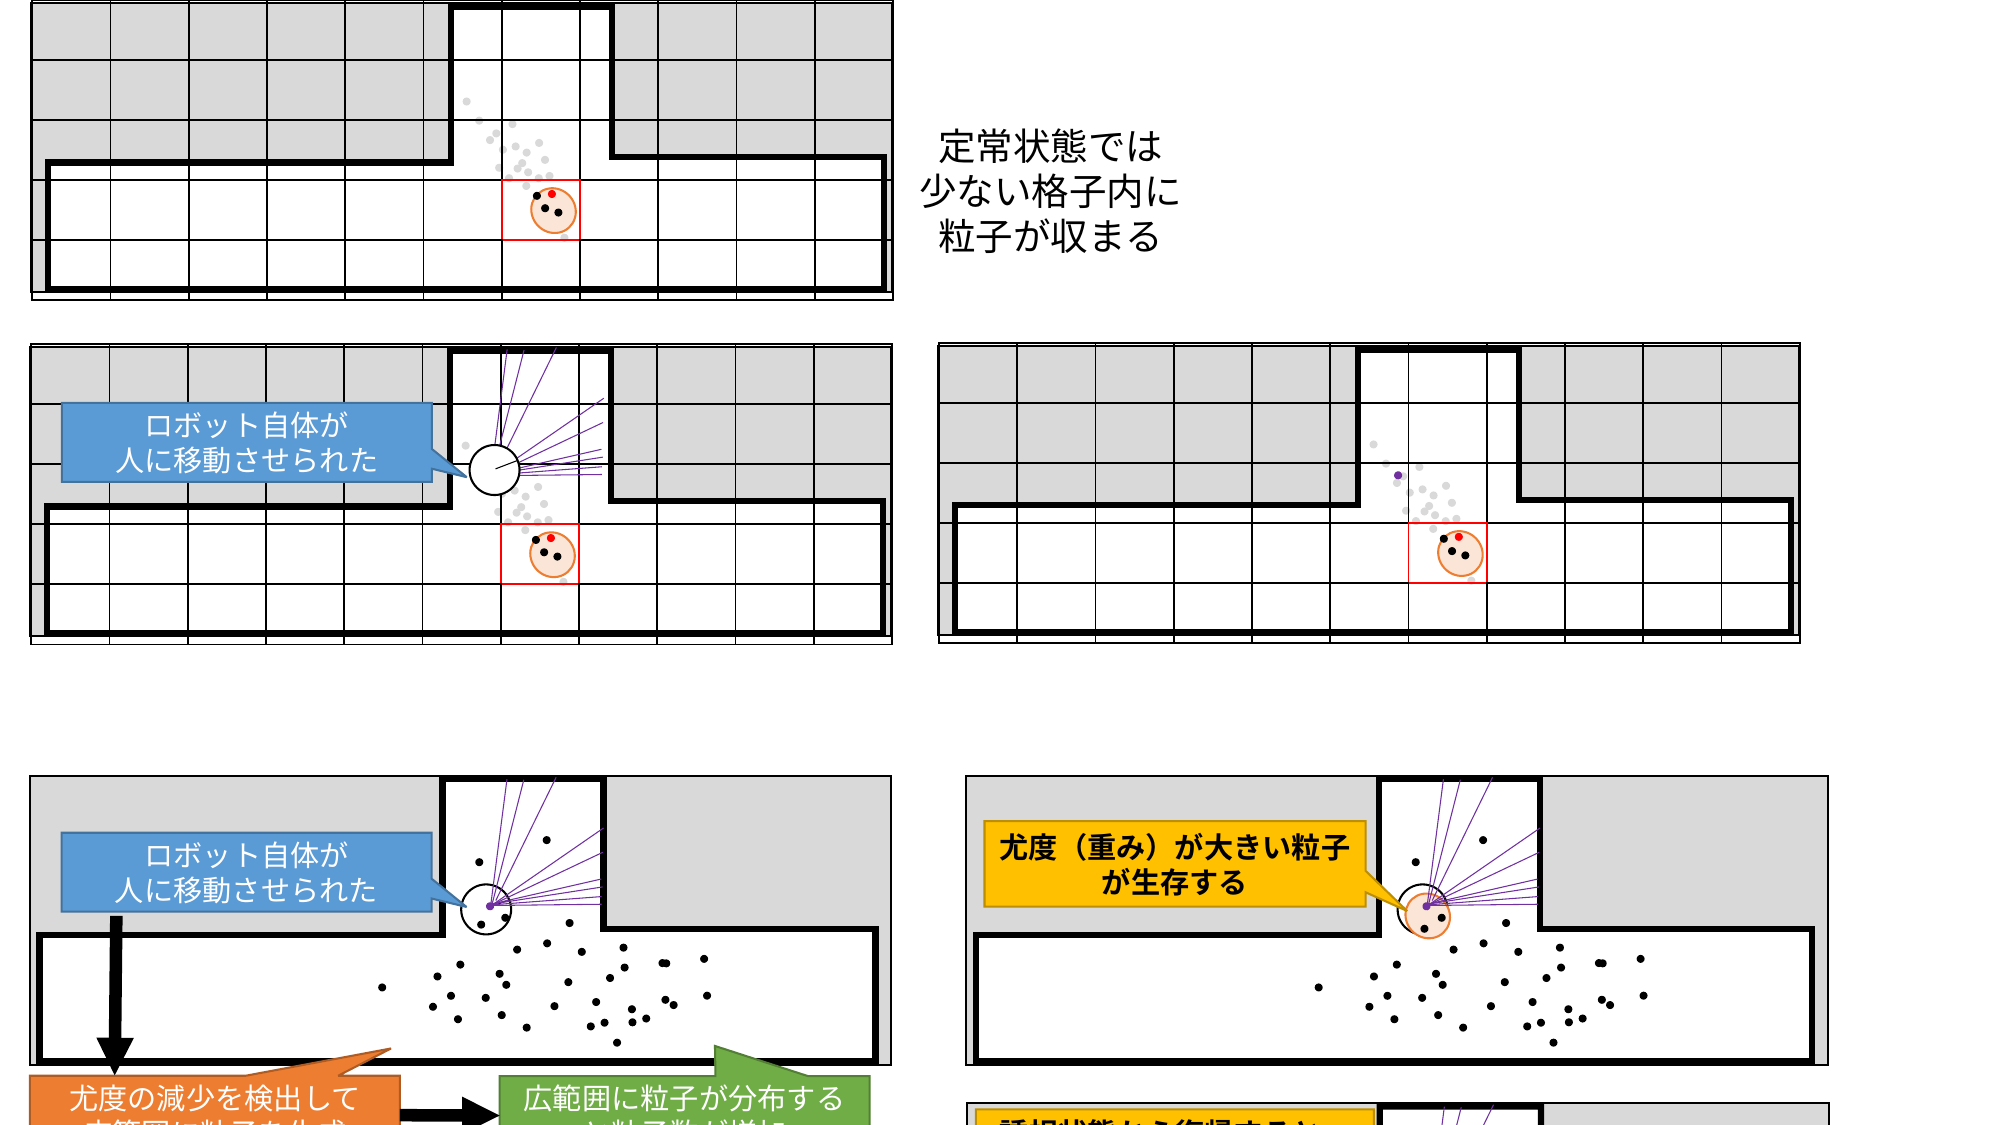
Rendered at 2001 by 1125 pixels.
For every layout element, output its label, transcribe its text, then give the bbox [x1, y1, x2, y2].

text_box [482, 785, 570, 893]
table_cell [111, 241, 188, 299]
text_box ロボット自体が 人に移動させられた [60, 401, 468, 483]
text_box [600, 1018, 609, 1027]
table_cell [580, 465, 656, 523]
table_cell [424, 181, 501, 239]
table_cell [1644, 464, 1721, 522]
table_cell [1175, 404, 1251, 462]
table_cell [424, 61, 501, 119]
table_cell [1253, 524, 1329, 582]
text_box [122, 893, 876, 1062]
text_box [378, 983, 387, 992]
table_cell [1253, 464, 1329, 522]
table_cell [345, 525, 422, 583]
table_header [190, 1, 266, 59]
table_cell [32, 525, 109, 583]
table_cell [580, 585, 656, 644]
text_box [1528, 998, 1537, 1007]
text_box [1392, 960, 1401, 969]
table_header [1018, 344, 1095, 402]
table_header [32, 345, 109, 403]
table_cell [424, 121, 501, 179]
text_box [497, 1011, 506, 1020]
table_header [1566, 344, 1642, 402]
table_cell [503, 241, 579, 299]
text_box [481, 993, 490, 1002]
text_box [619, 943, 628, 952]
table_cell [111, 121, 188, 179]
table_header [502, 345, 578, 403]
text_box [1420, 1112, 1507, 1125]
text_box [522, 1023, 531, 1032]
table_cell [33, 241, 110, 299]
table_cell [268, 181, 344, 239]
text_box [1413, 782, 1457, 900]
text_box [1365, 1002, 1374, 1011]
table_header [1722, 344, 1799, 402]
table_cell [1096, 584, 1173, 642]
table_header [1488, 344, 1564, 402]
table_header [940, 344, 1016, 402]
table_header [1253, 344, 1329, 402]
table_cell [110, 525, 187, 583]
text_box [1419, 785, 1506, 893]
table_cell [503, 181, 579, 239]
table_header [267, 345, 343, 401]
table_header [110, 345, 187, 401]
text_box [628, 1018, 637, 1027]
text_box 広範囲に粒子が分布すると粒子数が増加 [498, 1044, 871, 1125]
table_cell [1722, 524, 1799, 582]
table_cell [346, 121, 423, 179]
table_cell [424, 241, 501, 299]
table_cell [345, 585, 422, 644]
table_cell [1331, 584, 1408, 642]
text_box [520, 466, 602, 474]
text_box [1414, 1109, 1458, 1125]
text_box [669, 1001, 678, 1010]
table_cell [580, 525, 656, 583]
text_box [1438, 980, 1447, 989]
table_header [345, 345, 422, 401]
text_box [703, 991, 712, 1000]
table_cell [588, 405, 656, 463]
table_cell [1722, 404, 1799, 462]
table_cell [1018, 404, 1095, 462]
table_cell [32, 585, 109, 644]
table_cell [737, 241, 814, 299]
text_box [1578, 1014, 1587, 1023]
table_cell [267, 585, 343, 644]
text_box [1502, 919, 1511, 928]
table_cell [1409, 524, 1486, 582]
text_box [486, 865, 608, 893]
table_cell [658, 525, 735, 583]
text_box [700, 954, 709, 963]
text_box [490, 879, 602, 886]
table_cell [111, 181, 188, 239]
table_cell [1722, 584, 1799, 642]
table_cell [1175, 524, 1251, 582]
table_cell [423, 465, 500, 523]
table_cell [433, 405, 477, 463]
text_box [550, 1002, 559, 1011]
text_box [577, 947, 586, 956]
table_cell [1488, 524, 1564, 582]
text_box [1564, 1018, 1573, 1027]
text_box [1378, 1105, 1492, 1125]
table_cell [737, 181, 814, 239]
table_cell [1096, 524, 1173, 582]
text_box [1536, 1018, 1546, 1027]
text_box [642, 1014, 651, 1023]
text_box [1448, 906, 1452, 929]
text_box [1490, 778, 1541, 841]
table_header [33, 1, 110, 59]
table_header [659, 1, 736, 59]
table_cell [1331, 524, 1408, 582]
table_cell [815, 405, 891, 463]
table_header [503, 1, 579, 59]
table_cell [816, 61, 892, 119]
text_box ロボット自体が 人に移動させられた [60, 831, 461, 913]
table_cell [1096, 464, 1173, 522]
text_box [520, 457, 603, 475]
table_cell [1488, 464, 1564, 522]
table_header [423, 345, 500, 403]
table_cell [502, 525, 578, 583]
text_box 誘拐状態から復帰すると， 尤度の大きい粒子の周辺に 他の粒子も集まる [974, 1108, 1375, 1125]
text_box 尤度（重み）が大きい粒子 が生存する [983, 820, 1397, 908]
table_cell [816, 121, 892, 179]
text_box [1486, 1002, 1495, 1011]
text_box [1514, 947, 1523, 956]
text_box [1523, 1022, 1532, 1031]
table_cell [1175, 464, 1251, 522]
table_cell [32, 465, 109, 523]
table_cell [111, 61, 188, 119]
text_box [484, 841, 611, 892]
text_box [1555, 943, 1564, 952]
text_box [1426, 896, 1539, 904]
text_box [461, 884, 512, 935]
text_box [485, 411, 611, 462]
text_box 尤度の減少を検出して 広範囲に粒子を生成 [28, 1047, 401, 1125]
table_cell [815, 585, 891, 644]
table_cell [1409, 404, 1486, 462]
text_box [490, 886, 603, 905]
table_cell [1175, 584, 1251, 642]
text_box [1383, 991, 1392, 1000]
table_cell [1488, 584, 1564, 642]
text_box [620, 963, 629, 972]
table_cell [190, 181, 266, 239]
table_cell [659, 61, 736, 119]
table_cell [570, 405, 578, 411]
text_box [1421, 841, 1548, 892]
table_cell [658, 585, 735, 644]
table_cell [110, 585, 187, 644]
table_cell [1331, 404, 1408, 462]
table_cell [423, 585, 500, 644]
table_cell [737, 121, 814, 179]
table_cell [1018, 584, 1095, 642]
table_header [424, 1, 501, 59]
text_box [502, 980, 511, 989]
text_box [662, 959, 671, 968]
table_header [1175, 344, 1251, 402]
table_cell [659, 241, 736, 299]
text_box [1594, 959, 1600, 968]
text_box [469, 445, 520, 496]
text_box [1415, 935, 1443, 940]
text_box [495, 969, 504, 978]
table_cell [815, 525, 891, 583]
table_cell [1253, 584, 1329, 642]
table_cell [268, 61, 344, 119]
text_box [592, 998, 601, 1007]
text_box [965, 775, 1829, 1066]
table_cell [736, 525, 813, 583]
table_cell [33, 121, 110, 179]
text_box [1418, 993, 1427, 1002]
table_cell [502, 585, 578, 644]
table_cell [503, 61, 579, 119]
text_box [1557, 963, 1566, 972]
text_box [1542, 973, 1551, 983]
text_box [477, 352, 521, 445]
text_box [966, 1102, 1830, 1125]
text_box [1492, 1105, 1543, 1125]
table_cell [1018, 464, 1095, 522]
table_cell [346, 241, 423, 299]
table_cell [581, 61, 657, 119]
text_box [564, 978, 573, 987]
text_box [441, 778, 554, 900]
table_header [581, 1, 657, 59]
table_cell [1566, 584, 1642, 642]
table_header [580, 345, 656, 403]
table_cell [1331, 464, 1408, 522]
table_cell [190, 241, 266, 299]
text_box [1394, 471, 1403, 480]
text_box 定常状態では 少ない格子内に 粒子が収まる [902, 115, 1199, 265]
table_cell [32, 405, 60, 463]
table_cell [580, 405, 591, 411]
text_box [586, 1022, 595, 1031]
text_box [1426, 886, 1539, 896]
table_header [737, 1, 814, 59]
table_cell [267, 525, 343, 583]
text_box [1479, 939, 1488, 948]
table_cell [816, 241, 892, 299]
table_cell [940, 464, 1016, 522]
text_box [1606, 1001, 1615, 1010]
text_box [1422, 865, 1544, 893]
text_box [1598, 959, 1607, 968]
text_box [453, 1015, 462, 1024]
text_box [1427, 879, 1538, 886]
table_cell [502, 476, 578, 523]
table_cell [940, 584, 1016, 642]
table_cell [345, 483, 422, 523]
table_cell [736, 585, 813, 644]
table_cell [736, 465, 813, 523]
table_cell [581, 121, 657, 179]
table_cell [189, 483, 265, 523]
table_cell [1409, 584, 1486, 642]
table_cell [268, 121, 344, 179]
text_box [627, 1005, 636, 1014]
table_header [268, 1, 344, 59]
text_box [433, 972, 442, 981]
table_header [346, 1, 423, 59]
text_box [1432, 969, 1441, 978]
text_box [520, 449, 602, 457]
table_cell [1096, 404, 1173, 462]
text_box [1397, 884, 1448, 935]
table_cell [190, 61, 266, 119]
text_box [565, 919, 574, 928]
text_box [1639, 991, 1648, 1000]
table_cell [1722, 464, 1799, 522]
table_cell [816, 181, 892, 239]
table_header [736, 345, 813, 403]
table_cell [346, 61, 423, 119]
text_box [1459, 1023, 1468, 1032]
table_header [111, 1, 188, 59]
text_box [513, 945, 522, 954]
table_cell [110, 483, 187, 523]
table_cell [1253, 404, 1329, 462]
table_cell [659, 121, 736, 179]
table_header [189, 345, 265, 401]
table_header [1331, 344, 1408, 402]
text_box [1597, 995, 1606, 1004]
table_cell [1644, 584, 1721, 642]
text_box [1500, 978, 1509, 987]
text_box [1390, 1015, 1399, 1024]
text_box [613, 1038, 622, 1047]
text_box [1449, 945, 1458, 954]
text_box [29, 775, 892, 1066]
text_box [554, 778, 605, 841]
text_box [1434, 1011, 1443, 1020]
text_box [975, 893, 1813, 1062]
table_cell [268, 241, 344, 299]
table_header [1096, 344, 1173, 402]
table_cell [581, 181, 657, 239]
table_cell [503, 121, 579, 179]
table_cell [190, 121, 266, 179]
text_box [661, 995, 670, 1004]
table_cell [940, 404, 1016, 462]
text_box [1549, 1038, 1558, 1047]
table_cell [1566, 524, 1642, 582]
table_cell [581, 241, 657, 299]
table_cell [33, 181, 110, 239]
table_cell [658, 405, 735, 463]
text_box [1636, 954, 1645, 963]
table_header [1644, 344, 1721, 402]
table_cell [940, 524, 1016, 582]
text_box [1314, 983, 1323, 992]
text_box [606, 973, 615, 983]
table_cell [1488, 404, 1564, 462]
table_cell [1409, 464, 1486, 522]
table_cell [1644, 404, 1721, 462]
table_cell [1566, 464, 1642, 522]
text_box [477, 782, 521, 900]
table_cell [737, 61, 814, 119]
table_cell [189, 525, 265, 583]
table_cell [659, 181, 736, 239]
table_cell [1018, 524, 1095, 582]
text_box [1369, 972, 1379, 981]
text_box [486, 435, 608, 463]
table_header [658, 345, 735, 403]
text_box [38, 934, 109, 1062]
text_box [1378, 778, 1491, 898]
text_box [490, 896, 602, 904]
table_cell [1644, 524, 1721, 582]
text_box [543, 939, 552, 948]
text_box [482, 355, 570, 445]
text_box [446, 991, 456, 1000]
table_cell [815, 465, 891, 523]
text_box [658, 959, 664, 968]
text_box [1564, 1005, 1573, 1014]
table_cell [189, 585, 265, 644]
text_box [456, 960, 465, 969]
table_cell [267, 483, 343, 523]
table_cell [423, 525, 500, 583]
table_header [1409, 344, 1486, 402]
table_cell [736, 405, 813, 463]
table_header [816, 1, 892, 59]
table_header [815, 345, 891, 403]
text_box [428, 1002, 438, 1011]
table_cell [346, 181, 423, 239]
table_cell [33, 61, 110, 119]
table_cell [1566, 404, 1642, 462]
table_cell [658, 465, 735, 523]
